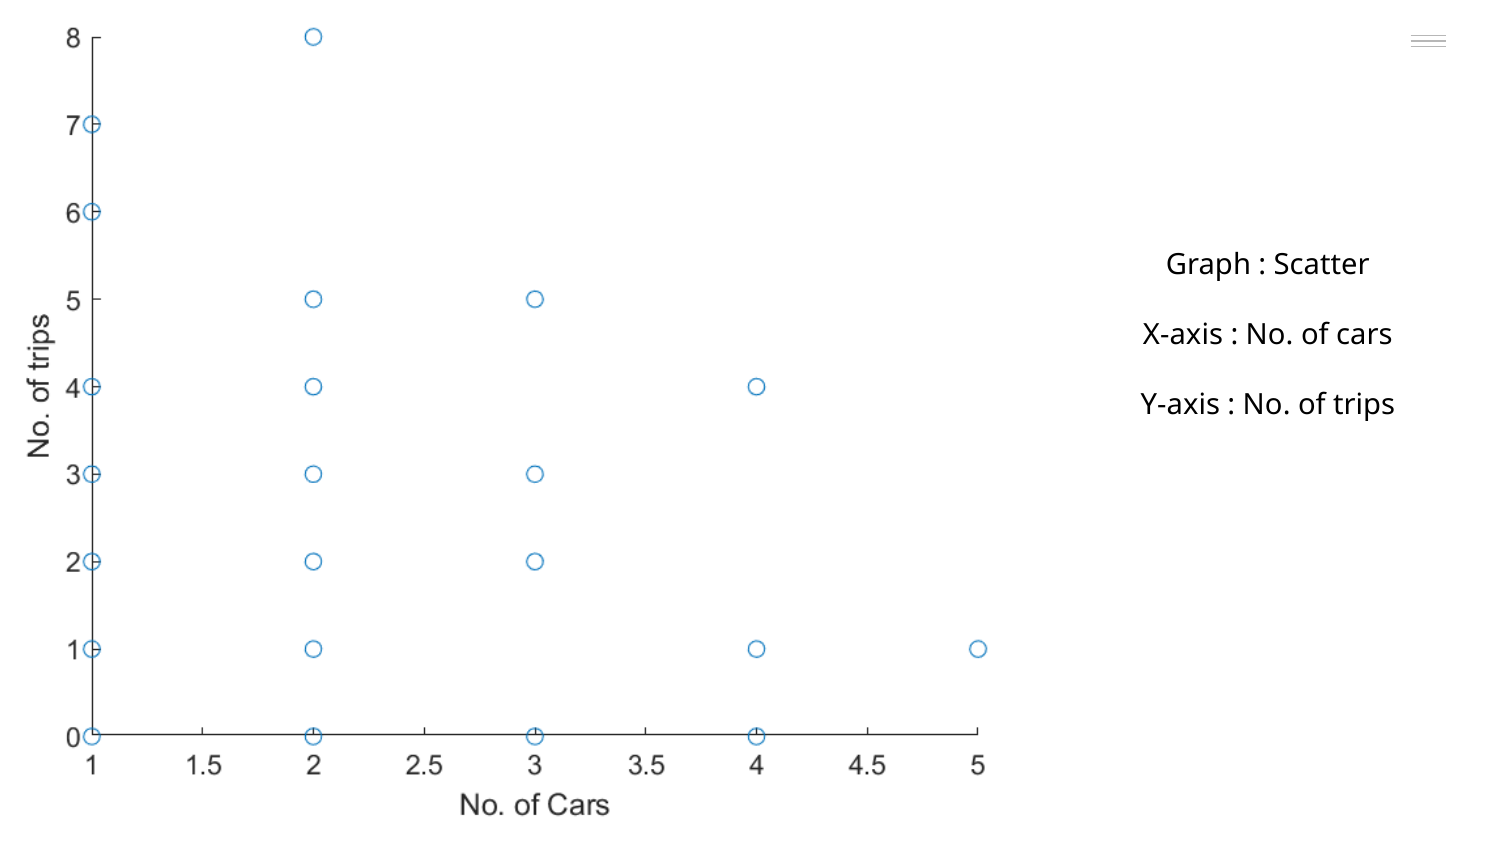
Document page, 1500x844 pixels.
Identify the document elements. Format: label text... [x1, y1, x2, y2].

picture [24, 24, 990, 819]
text_box Graph : Scatter X-axis : No. of cars Y-axis : No. of trips [1079, 230, 1457, 718]
